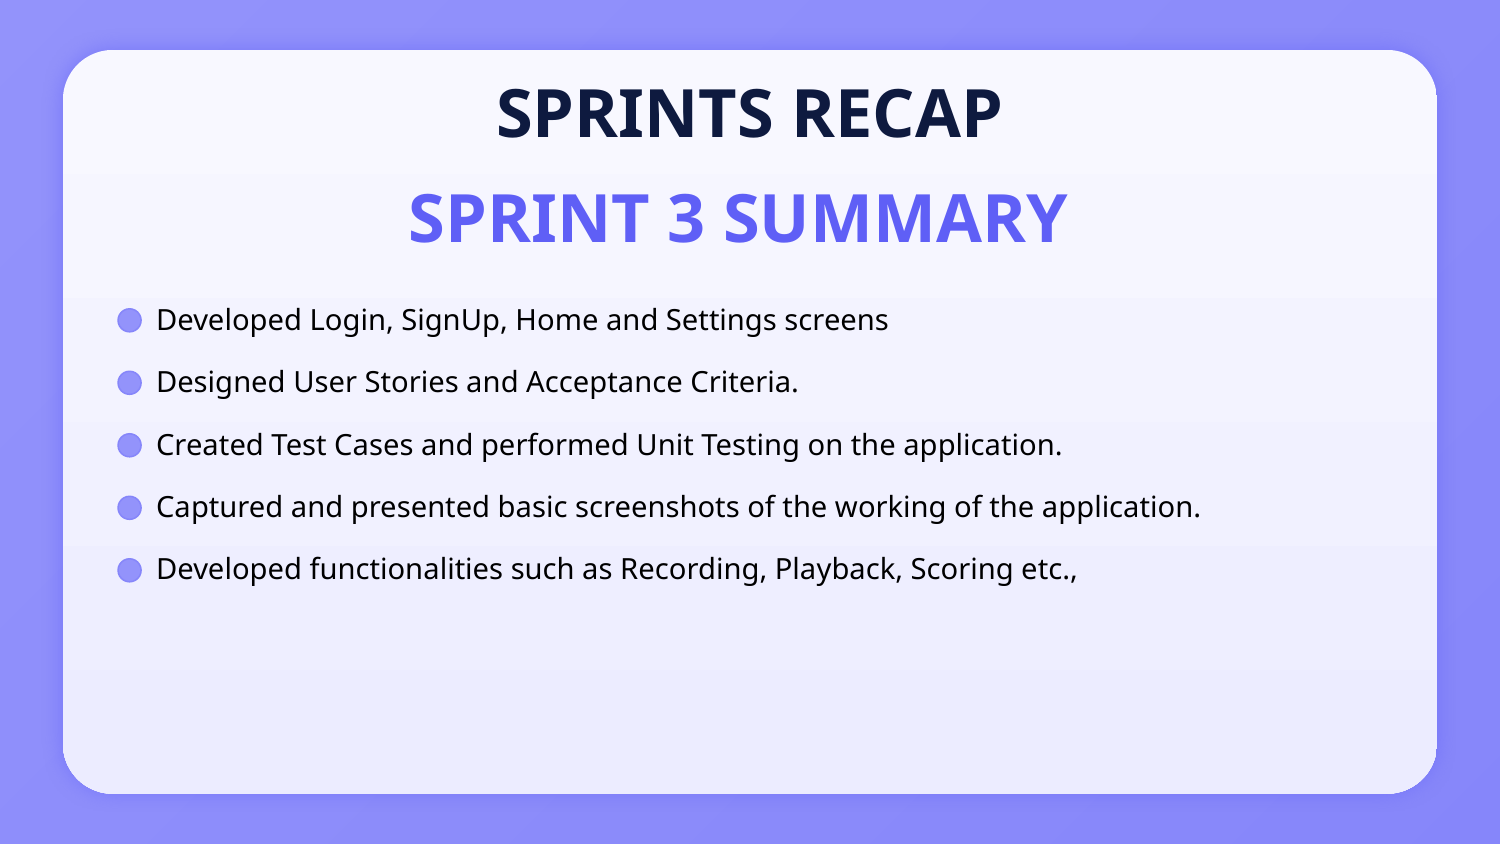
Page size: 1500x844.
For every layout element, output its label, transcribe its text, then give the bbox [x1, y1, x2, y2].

text_box Developed Login, SignUp, Home and Settings screens [141, 285, 1298, 348]
text_box Created Test Cases and performed Unit Testing on the application. [141, 410, 1298, 473]
text_box [118, 496, 141, 520]
text_box SPRINT 3 SUMMARY [347, 160, 1130, 271]
text_box [118, 433, 141, 457]
text_box Developed functionalities such as Recording, Playback, Scoring etc., [141, 535, 1298, 601]
title SPRINTS RECAP [118, 55, 1382, 150]
text_box [118, 558, 141, 582]
text_box Captured and presented basic screenshots of the working of the application. [141, 473, 1298, 535]
text_box Designed User Stories and Acceptance Criteria. [141, 348, 1298, 410]
text_box [118, 371, 141, 395]
text_box [118, 308, 141, 332]
